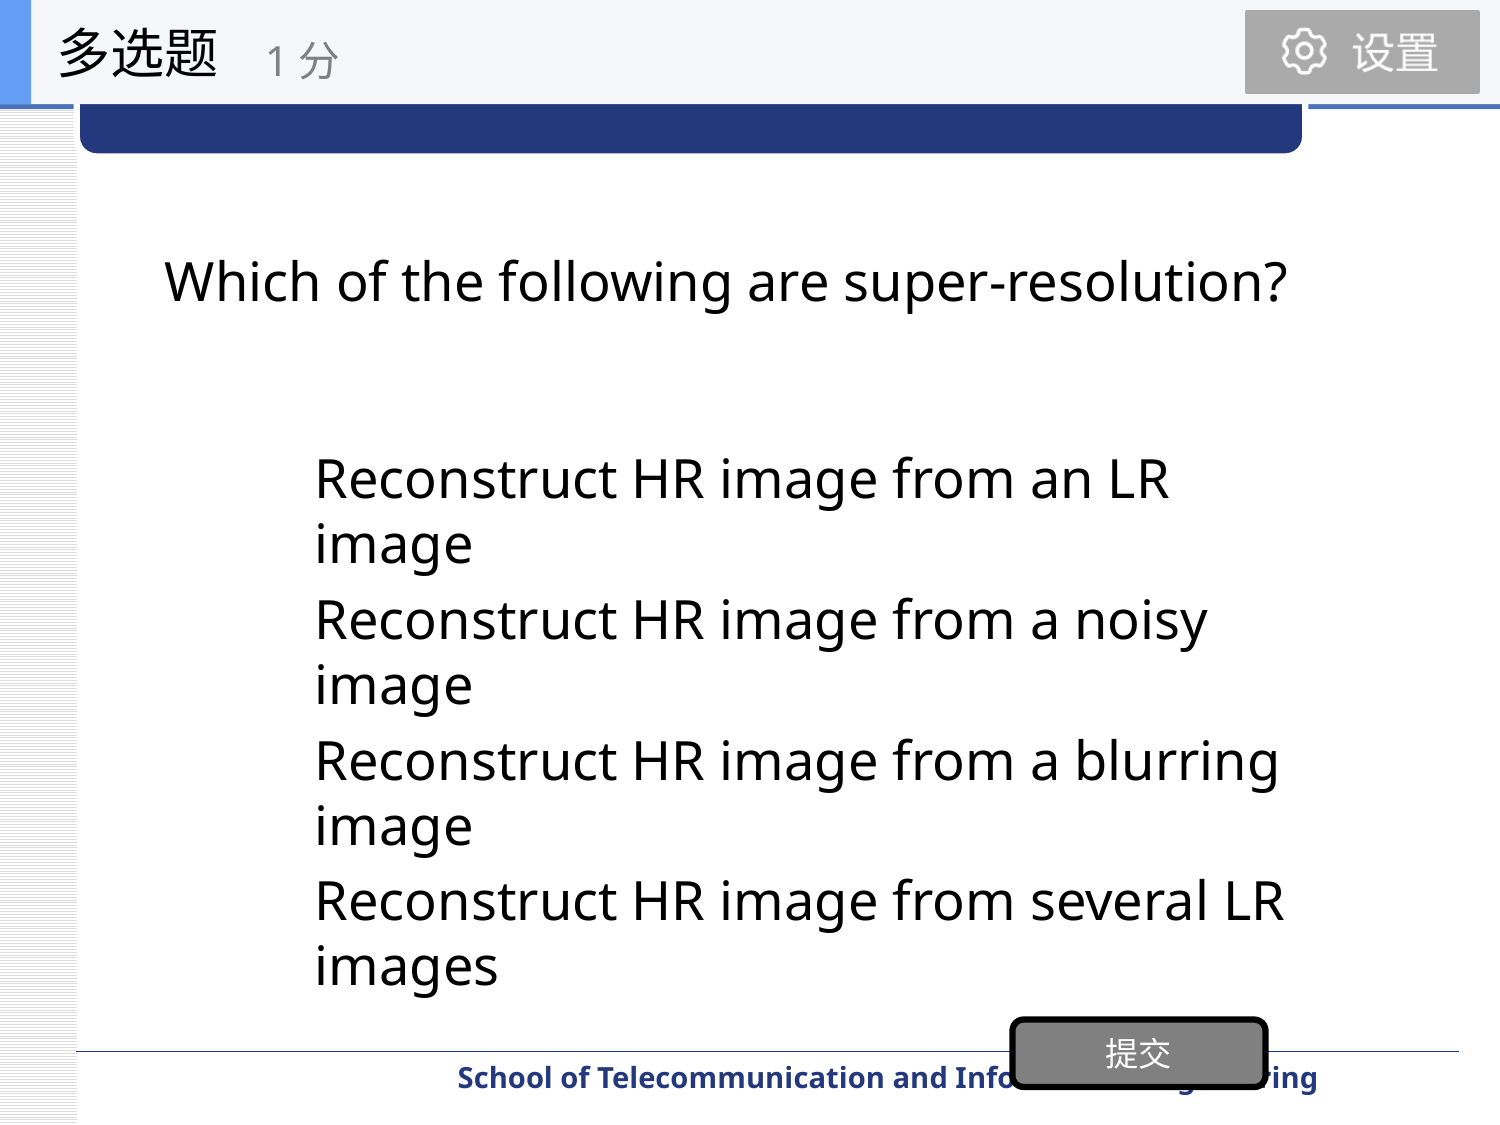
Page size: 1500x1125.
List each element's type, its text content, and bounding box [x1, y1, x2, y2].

text_box Reconstruct HR image from a noisy image [299, 597, 1350, 703]
text_box Which of the following are super-resolution? [149, 113, 1350, 456]
text_box Reconstruct HR image from several LR images [299, 878, 1350, 985]
picture [1245, 10, 1480, 94]
text_box Reconstruct HR image from an LR image [299, 456, 1350, 563]
text_box Reconstruct HR image from a blurring image [299, 738, 1350, 844]
text_box 提交 [1010, 1017, 1268, 1090]
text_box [0, 0, 1500, 105]
